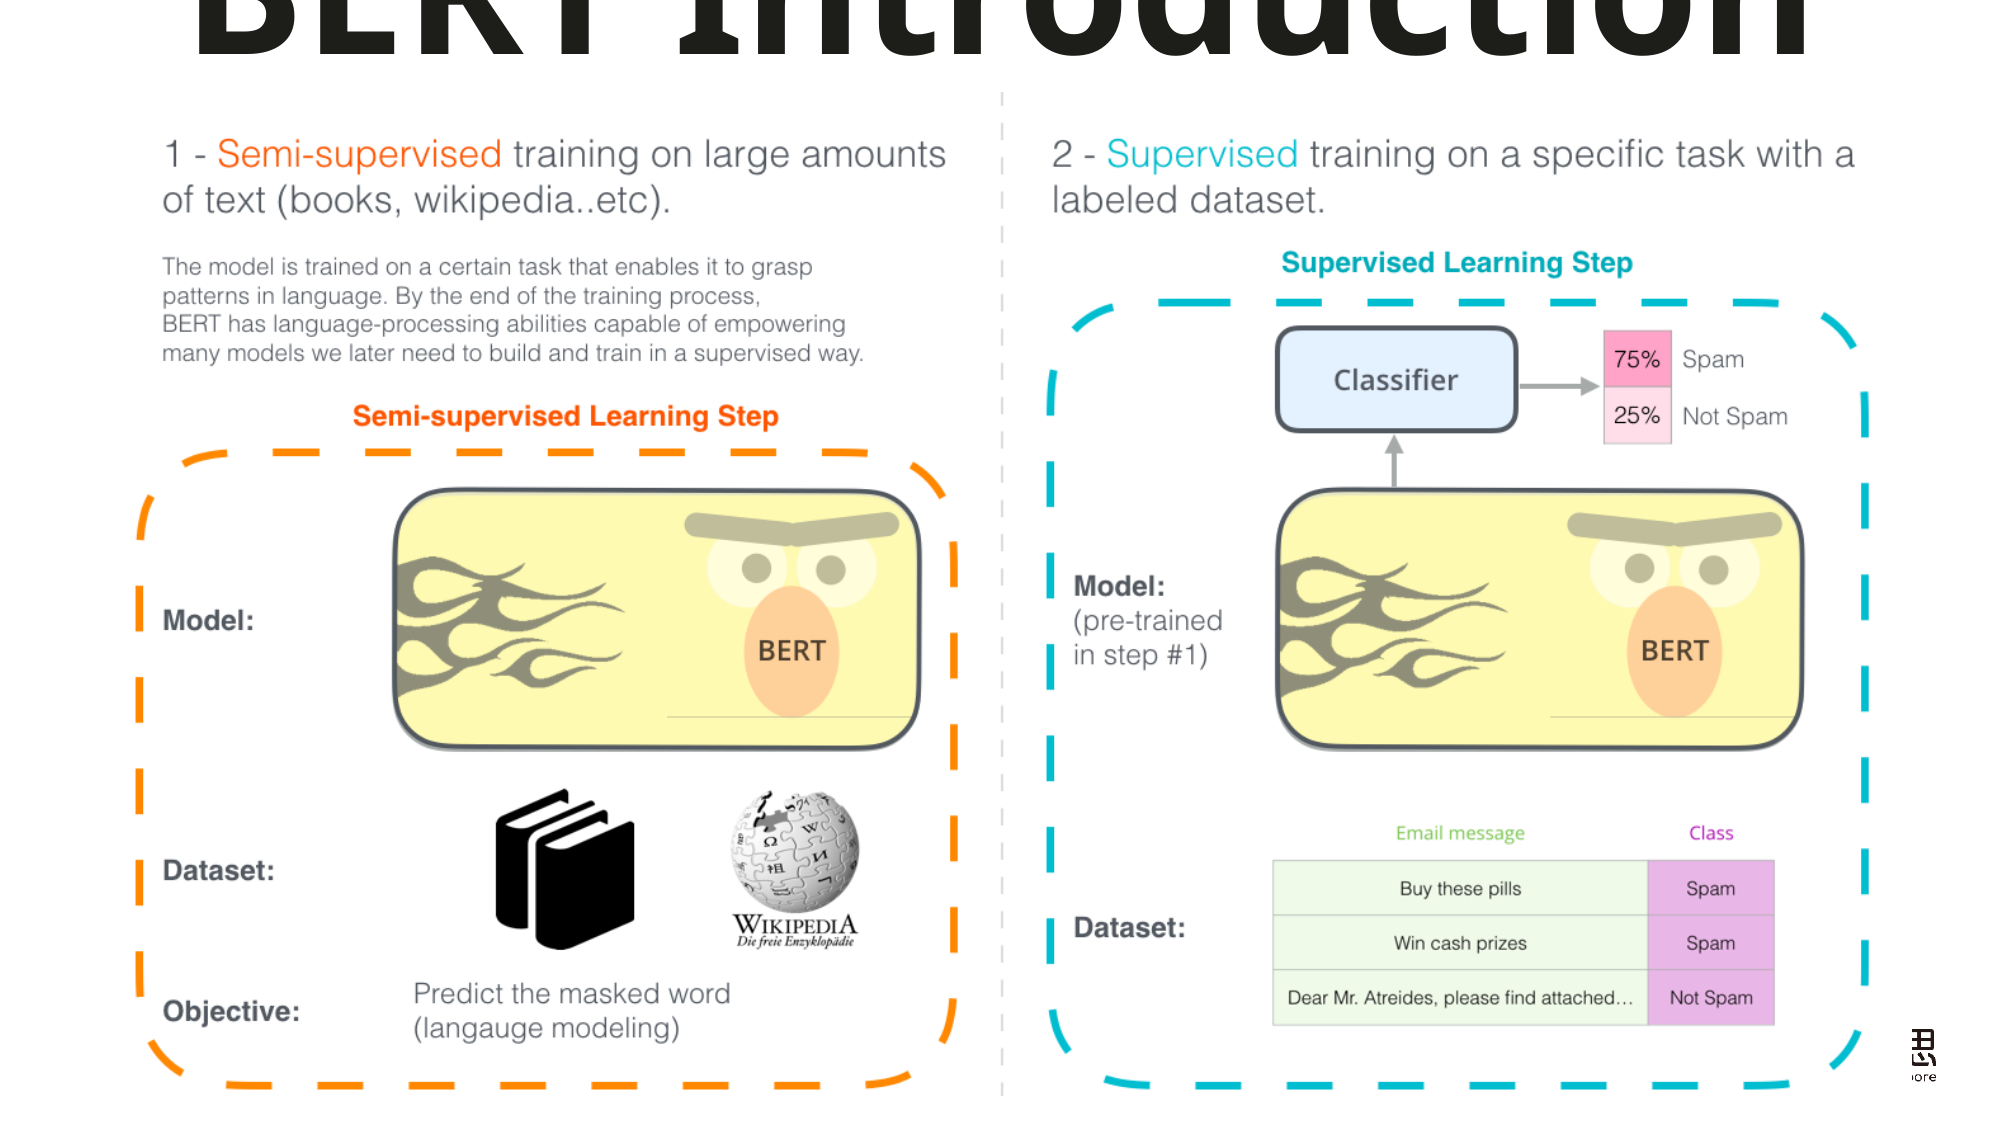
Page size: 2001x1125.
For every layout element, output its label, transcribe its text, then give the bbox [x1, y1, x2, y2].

subtitle BERT Introduction [119, 26, 1883, 92]
picture [90, 92, 1942, 1096]
